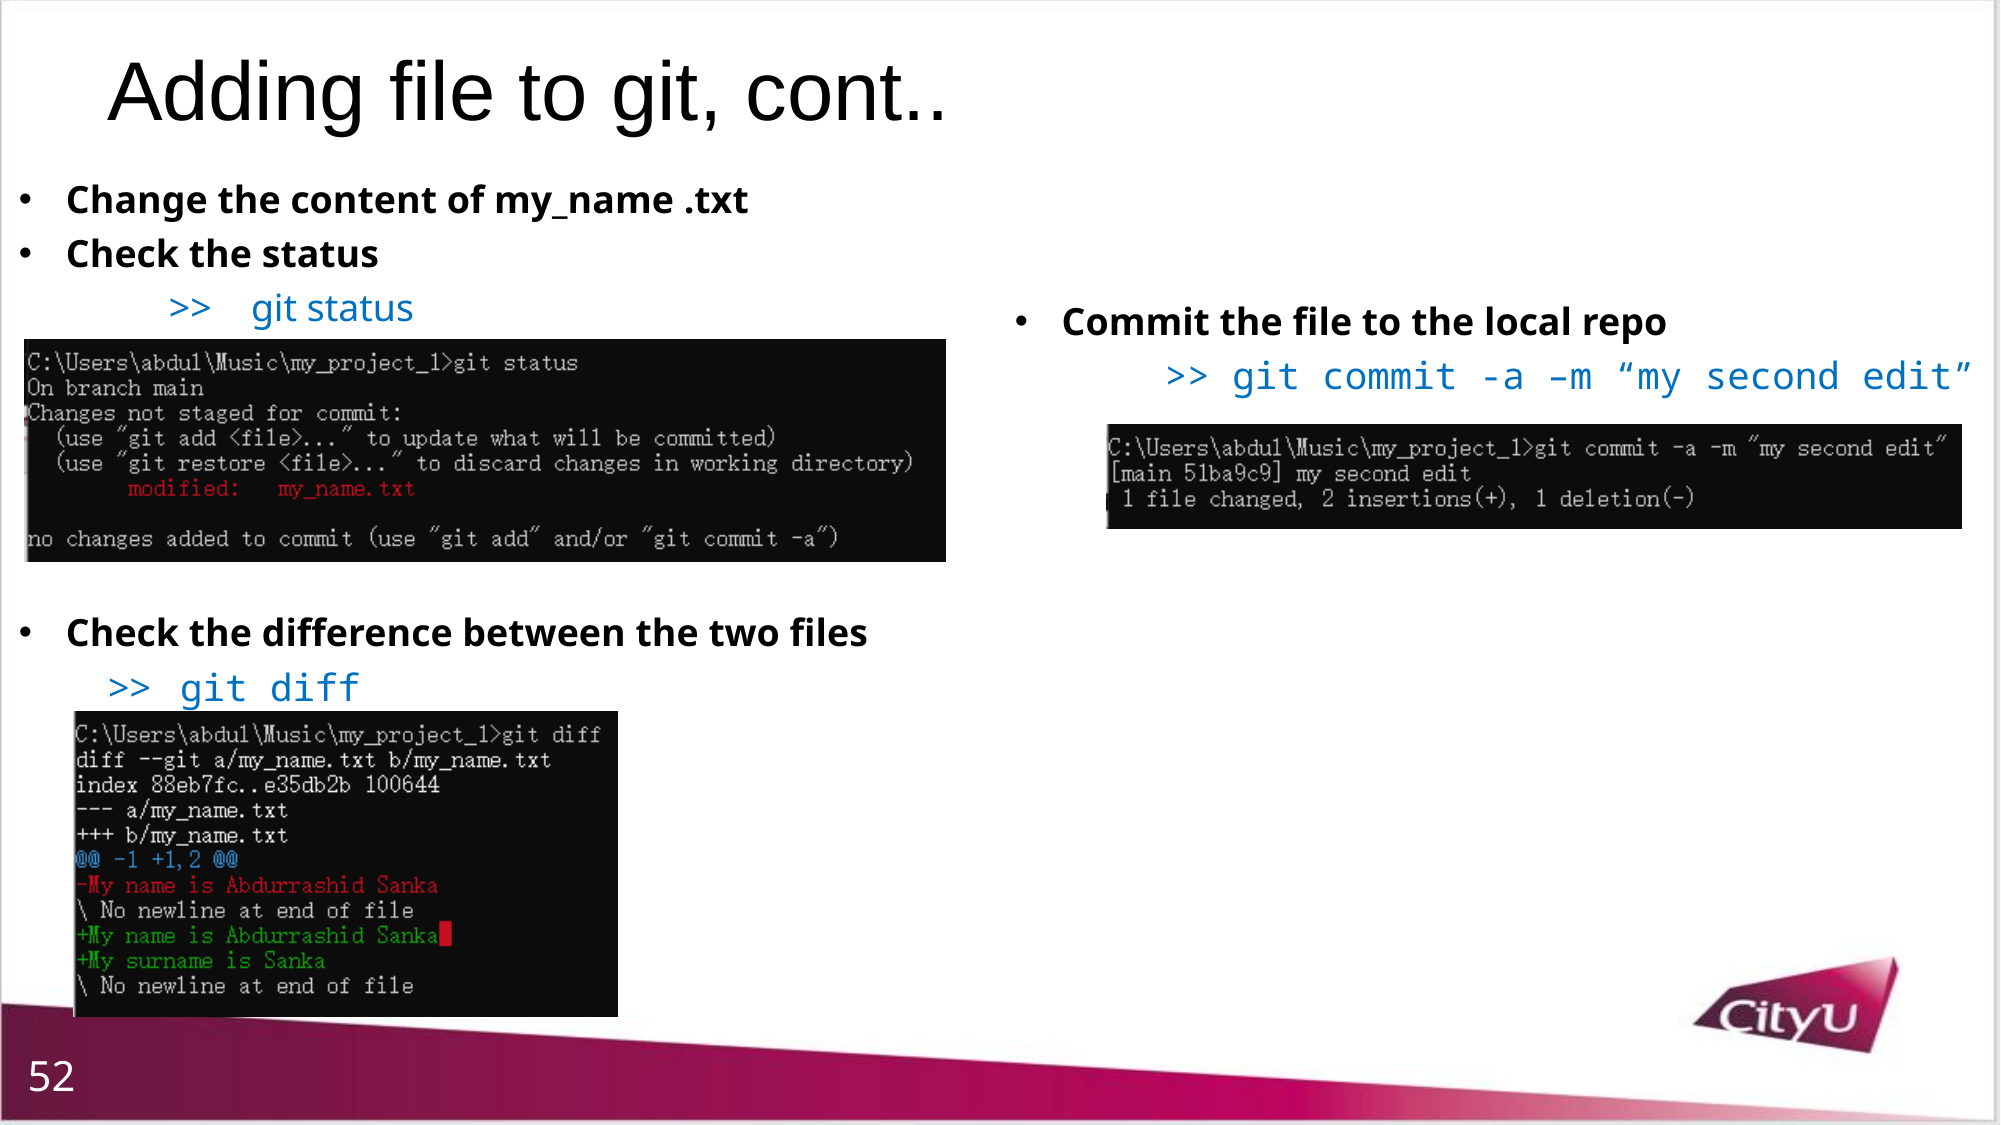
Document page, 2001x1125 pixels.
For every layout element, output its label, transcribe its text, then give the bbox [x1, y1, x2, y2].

picture [0, 0, 2001, 1125]
text_box Commit the file to the local repo >> git commit -a –m “my second edit” [999, 281, 2000, 621]
text_box 52 [12, 1042, 116, 1103]
slide_number 52 [1433, 1042, 1900, 1103]
title Adding file to git, cont.. [92, 29, 1893, 218]
text_box Change the content of my_name .txt Check the status >> git status Check the difference between the two files >> git diff [4, 159, 892, 1125]
picture [73, 711, 618, 1017]
